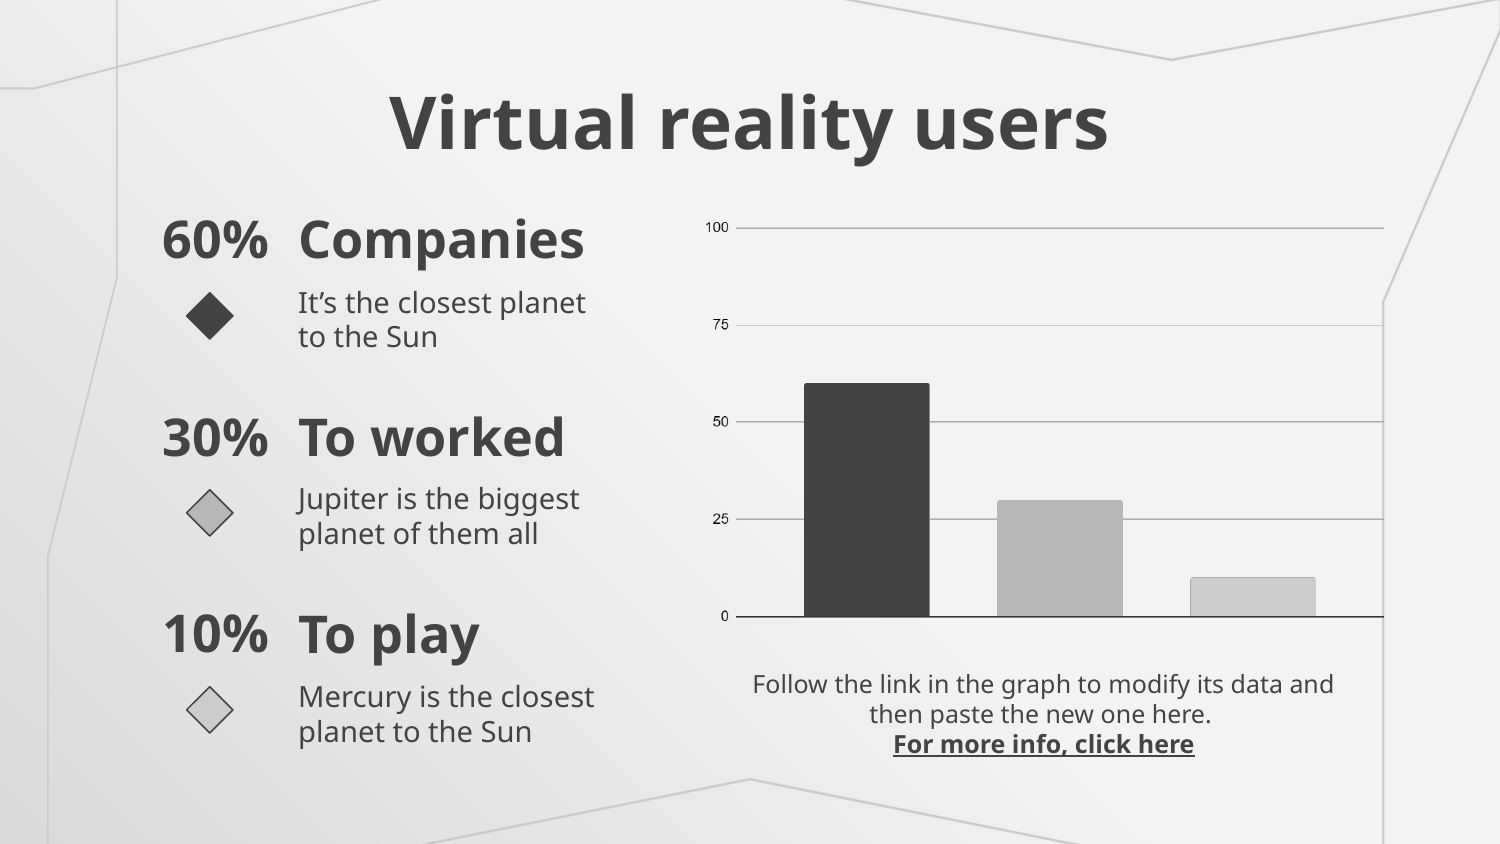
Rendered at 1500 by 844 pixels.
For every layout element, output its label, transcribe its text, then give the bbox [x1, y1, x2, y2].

title 10% [135, 600, 284, 664]
text_box Mercury is the closest planet to the Sun [283, 662, 635, 757]
text_box It’s the closest planet to the Sun [283, 268, 635, 363]
text_box To play [284, 600, 635, 662]
text_box [186, 686, 233, 733]
text_box Companies [284, 206, 635, 268]
text_box [186, 489, 233, 536]
title 30% [135, 403, 284, 467]
text_box Follow the link in the graph to modify its data and then paste the new one here. For more info, click here [709, 685, 1379, 745]
title 60% [135, 206, 284, 270]
text_box Jupiter is the biggest planet of them all [283, 465, 635, 560]
text_box [186, 292, 233, 339]
picture [681, 197, 1406, 646]
title Virtual reality users [118, 72, 1382, 167]
text_box To worked [284, 403, 635, 465]
